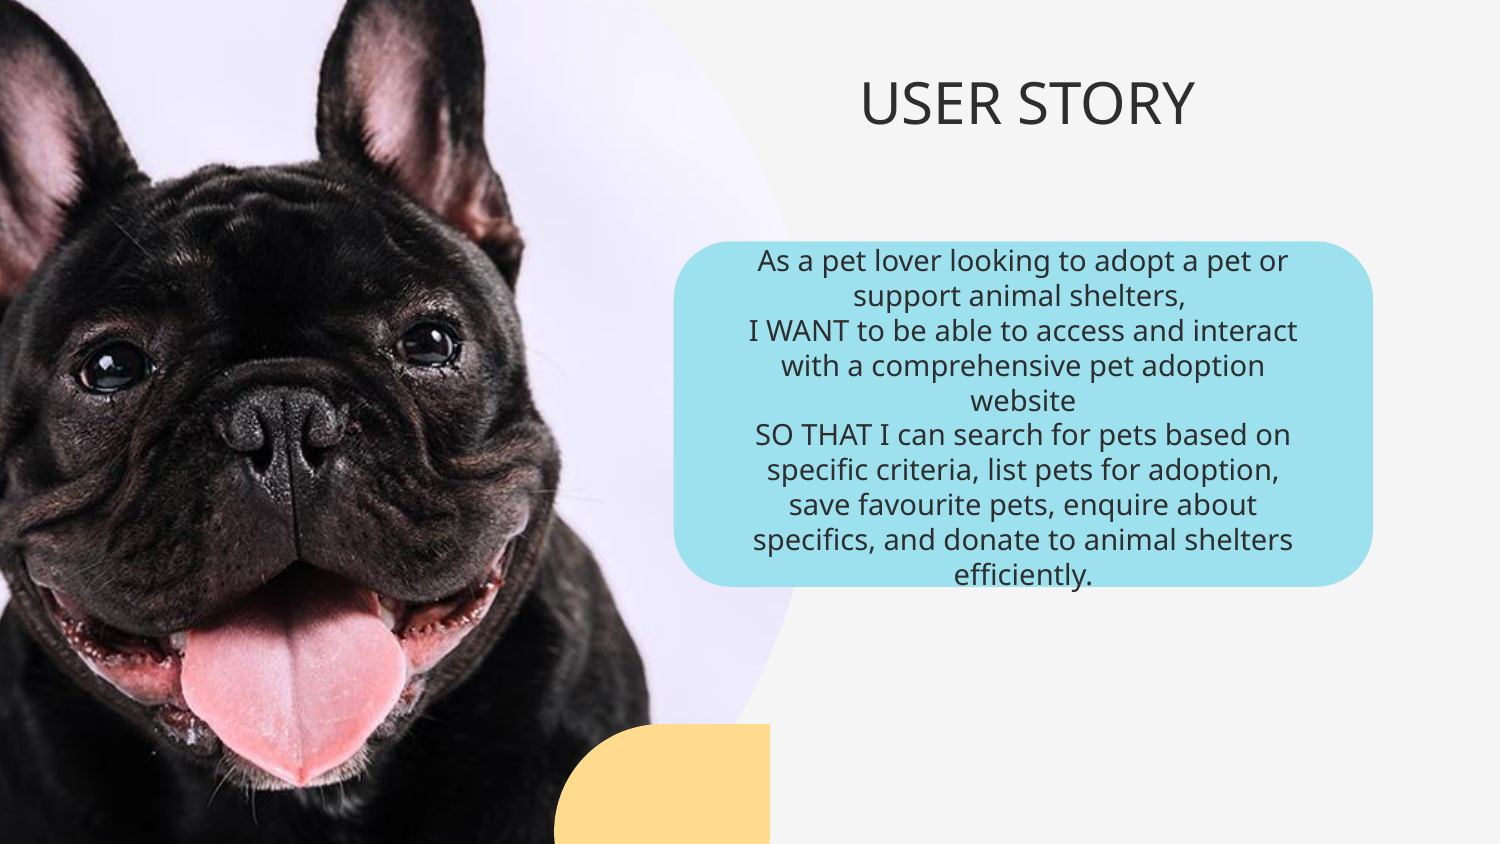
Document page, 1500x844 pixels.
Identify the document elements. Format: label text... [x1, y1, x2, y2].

title USER STORY [844, 50, 1226, 175]
text_box [822, 241, 1374, 587]
picture [0, 0, 818, 844]
subtitle As a pet lover looking to adopt a pet or support animal shelters, I WANT to be able to access and interact with a comprehensive pet adoption website SO THAT I can search for pets based on specific criteria, list pets for adoption, save favourite pets, enquire about specifics, and donate to animal shelters efficiently. [822, 370, 1317, 463]
